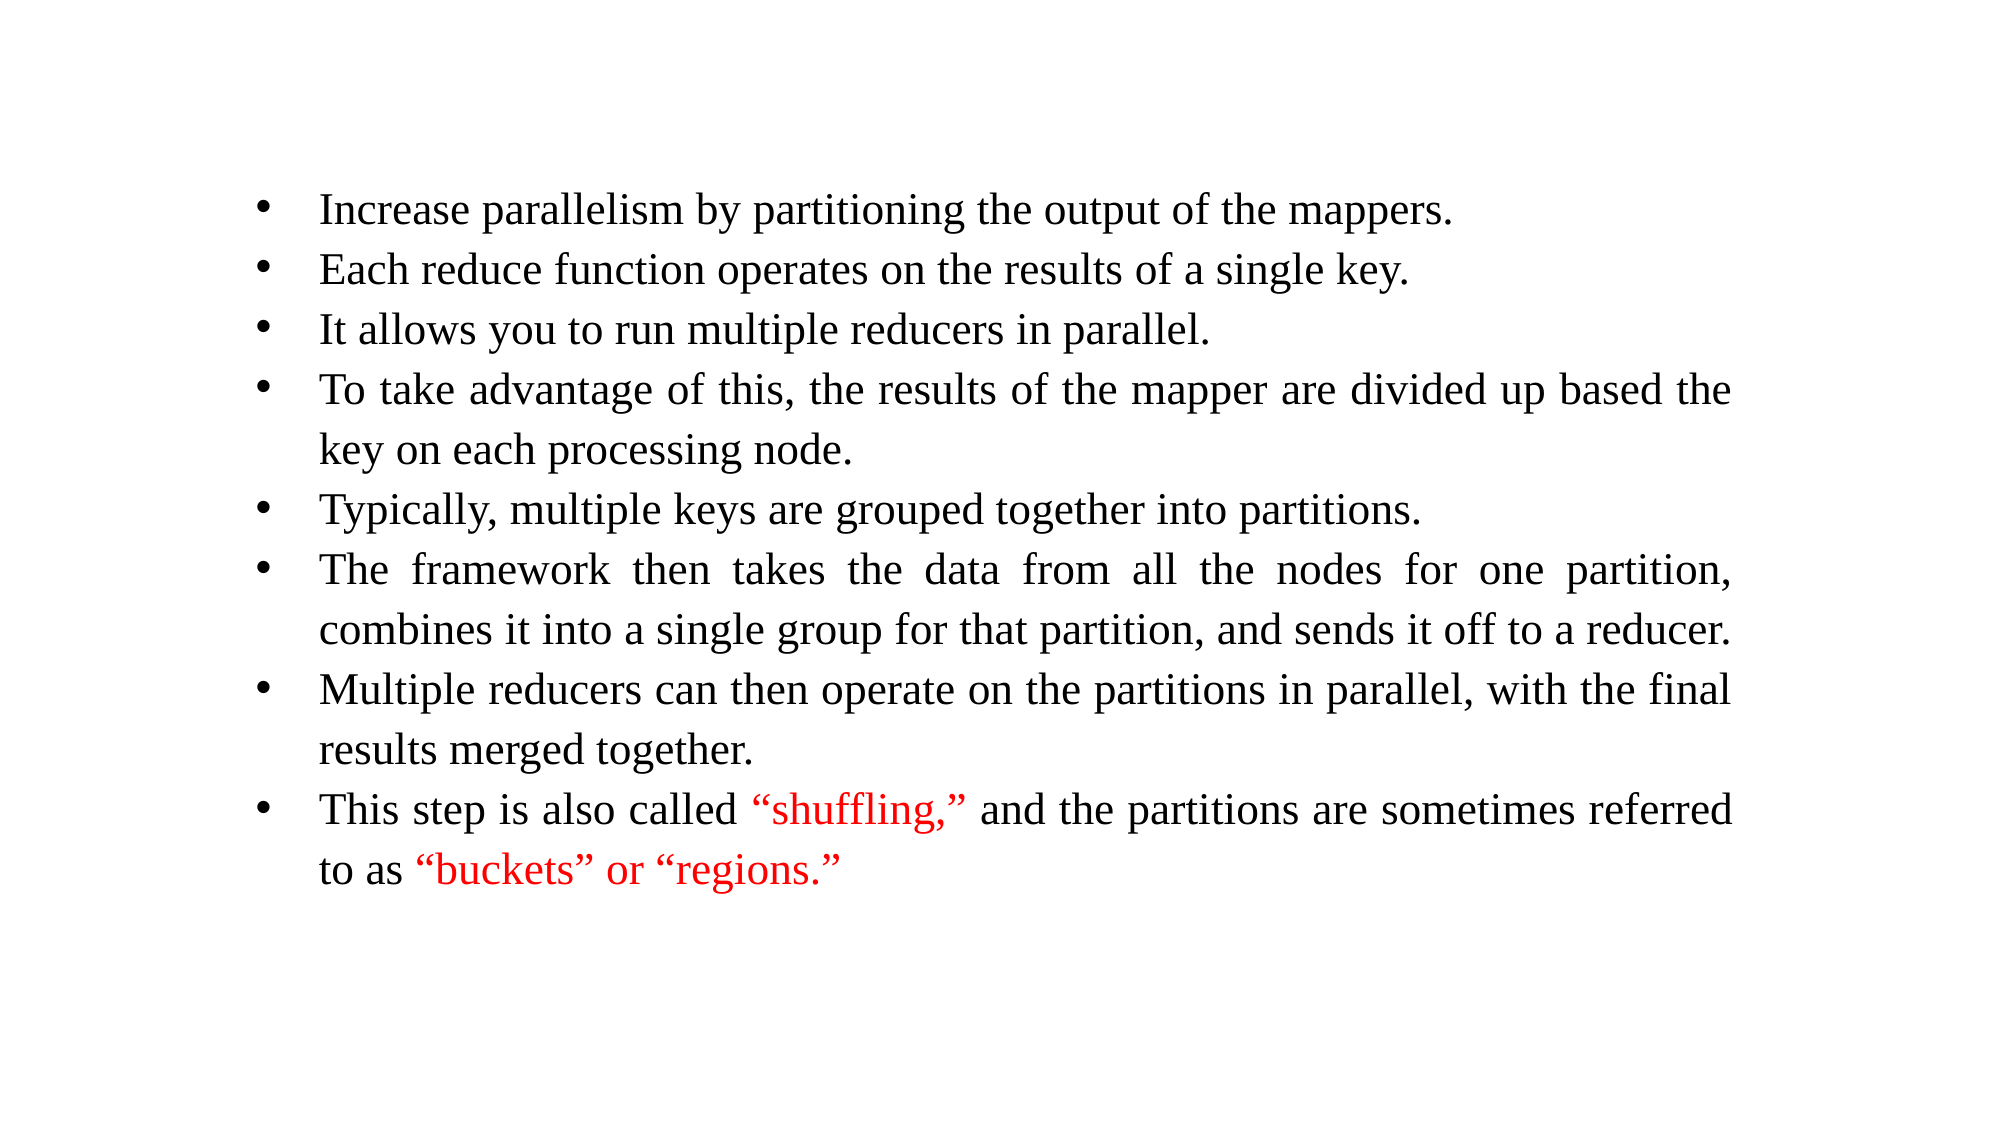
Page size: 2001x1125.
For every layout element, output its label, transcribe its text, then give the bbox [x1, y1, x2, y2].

list Increase parallelism by partitioning the output of the mappers. Each reduce function operates on the results of a single key. It allows you to run multiple reducers in parallel. To take advantage of this, the results of the mapper are divided up based the key on each processing node. Typically, multiple keys are grouped together into partitions. The framework then takes the data from all the nodes for one partition, combines it into a single group for that partition, and sends it off to a reducer. Multiple reducers can then operate on the partitions in parallel, with the final results merged together. This step is also called “shuffling,” and the partitions are sometimes referred to as “buckets” or “regions.” [255, 173, 1735, 921]
